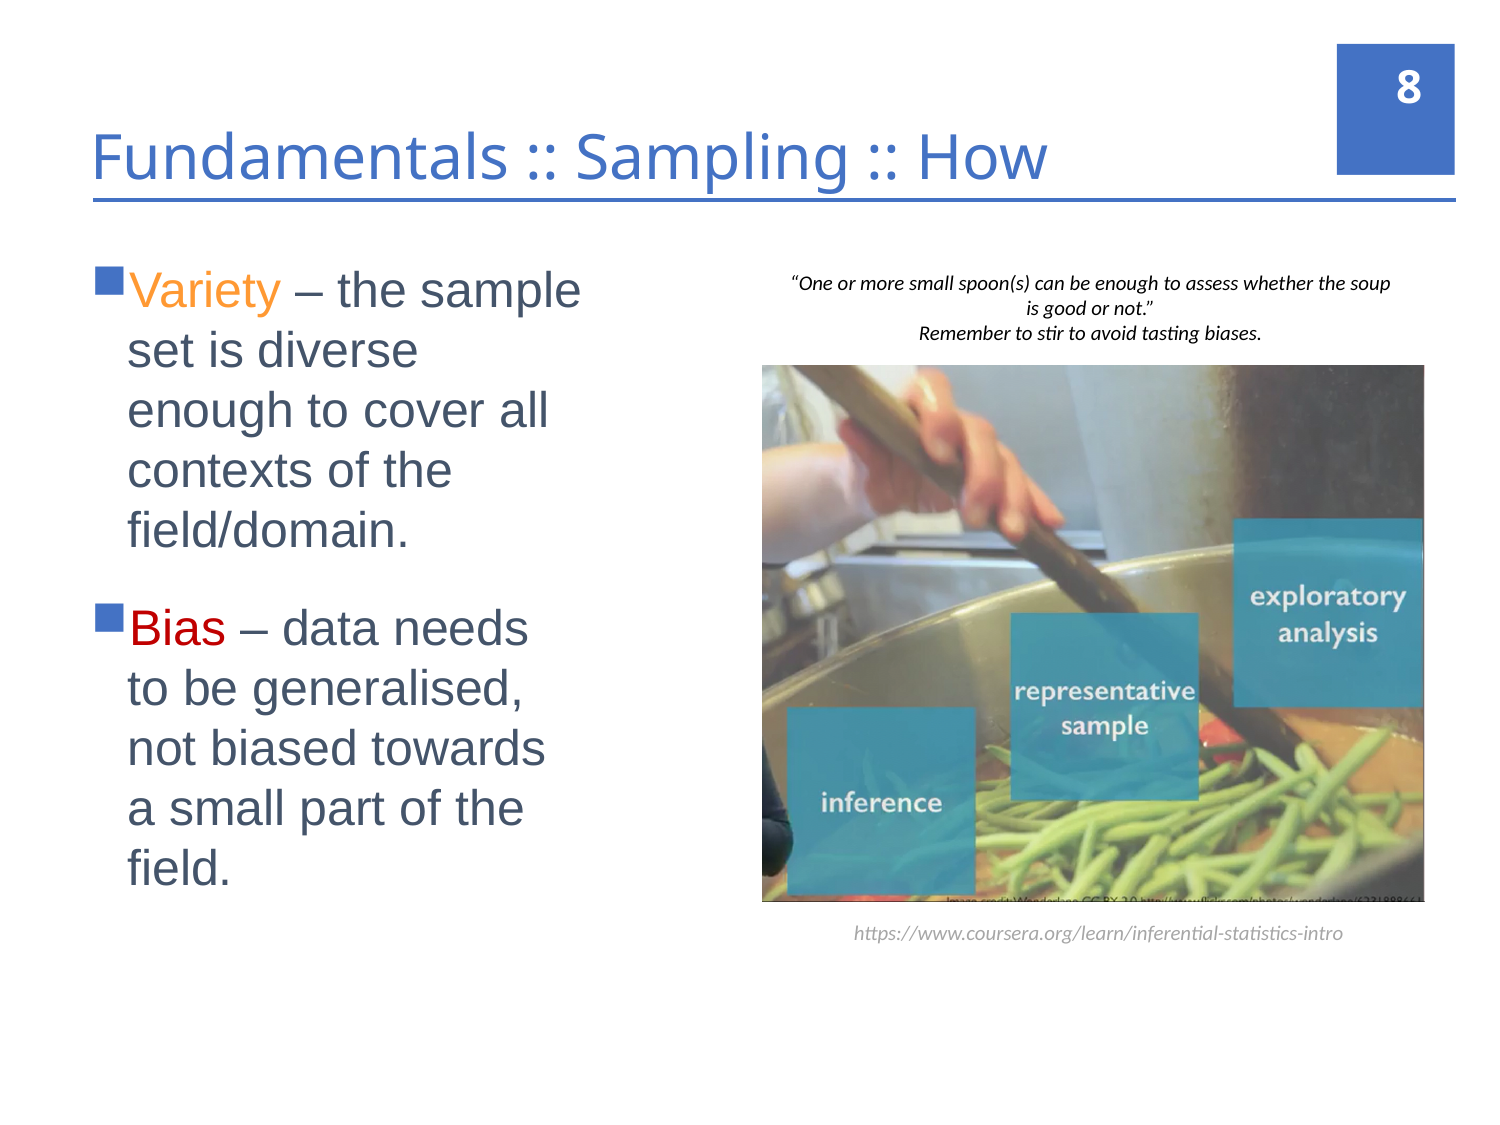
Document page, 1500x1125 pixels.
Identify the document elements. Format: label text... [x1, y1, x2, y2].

list Variety – the sample set is diverse enough to cover all contexts of the field/domain. Bias – data needs to be generalised, not biased towards a small part of the field. [75, 249, 600, 1100]
slide_number 8 [1354, 59, 1438, 120]
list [761, 364, 1426, 903]
text_box https://www.coursera.org/learn/inferential-statistics-intro [839, 912, 1359, 953]
title Fundamentals :: Sampling :: How [75, 75, 1463, 200]
text_box [1311, 174, 1488, 338]
text_box “One or more small spoon(s) can be enough to assess whether the soup is good or not.” Remember to stir to avoid tasting biases. [767, 262, 1414, 353]
